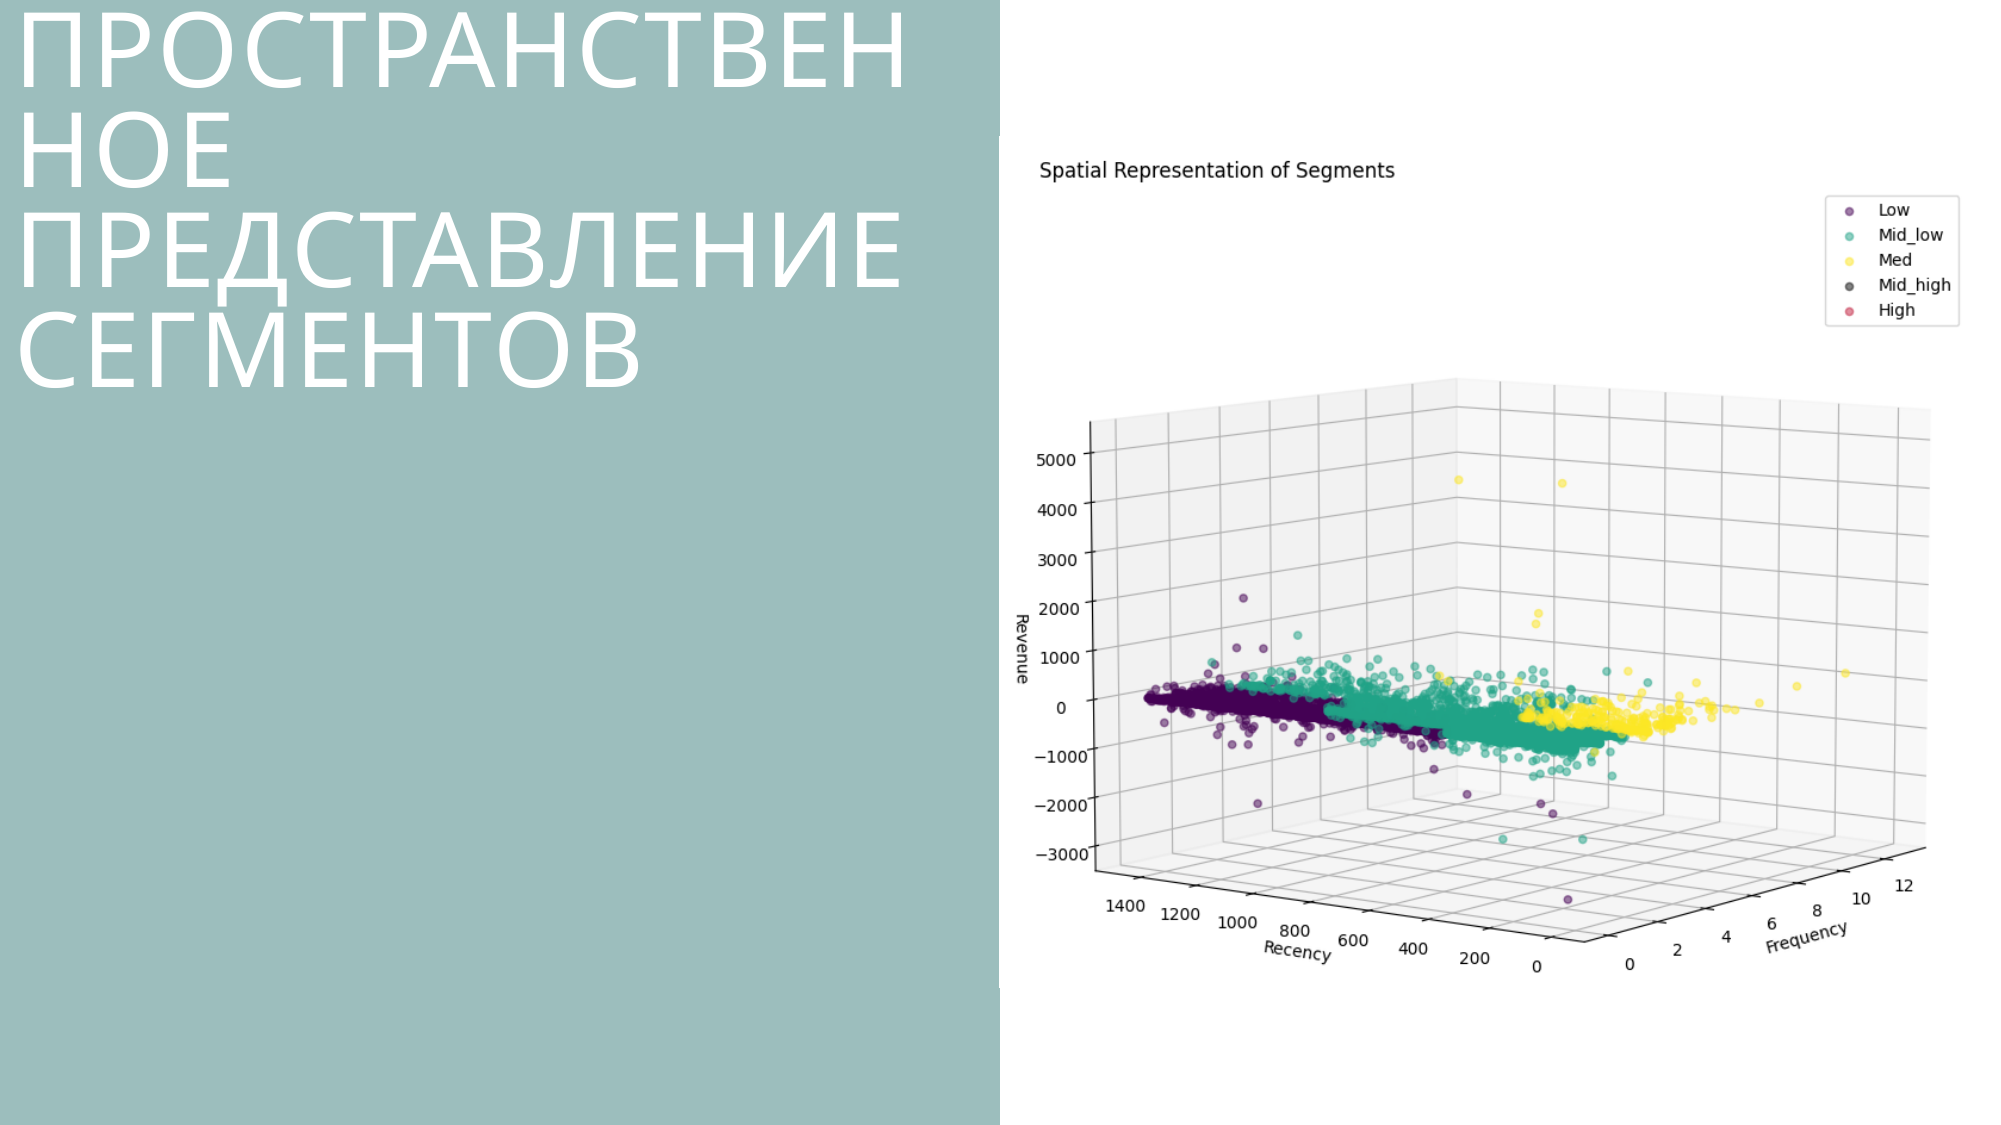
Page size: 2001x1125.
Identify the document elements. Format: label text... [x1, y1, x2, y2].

picture [999, 136, 1992, 989]
text_box пространственное представление сегментов [0, 0, 1000, 1125]
